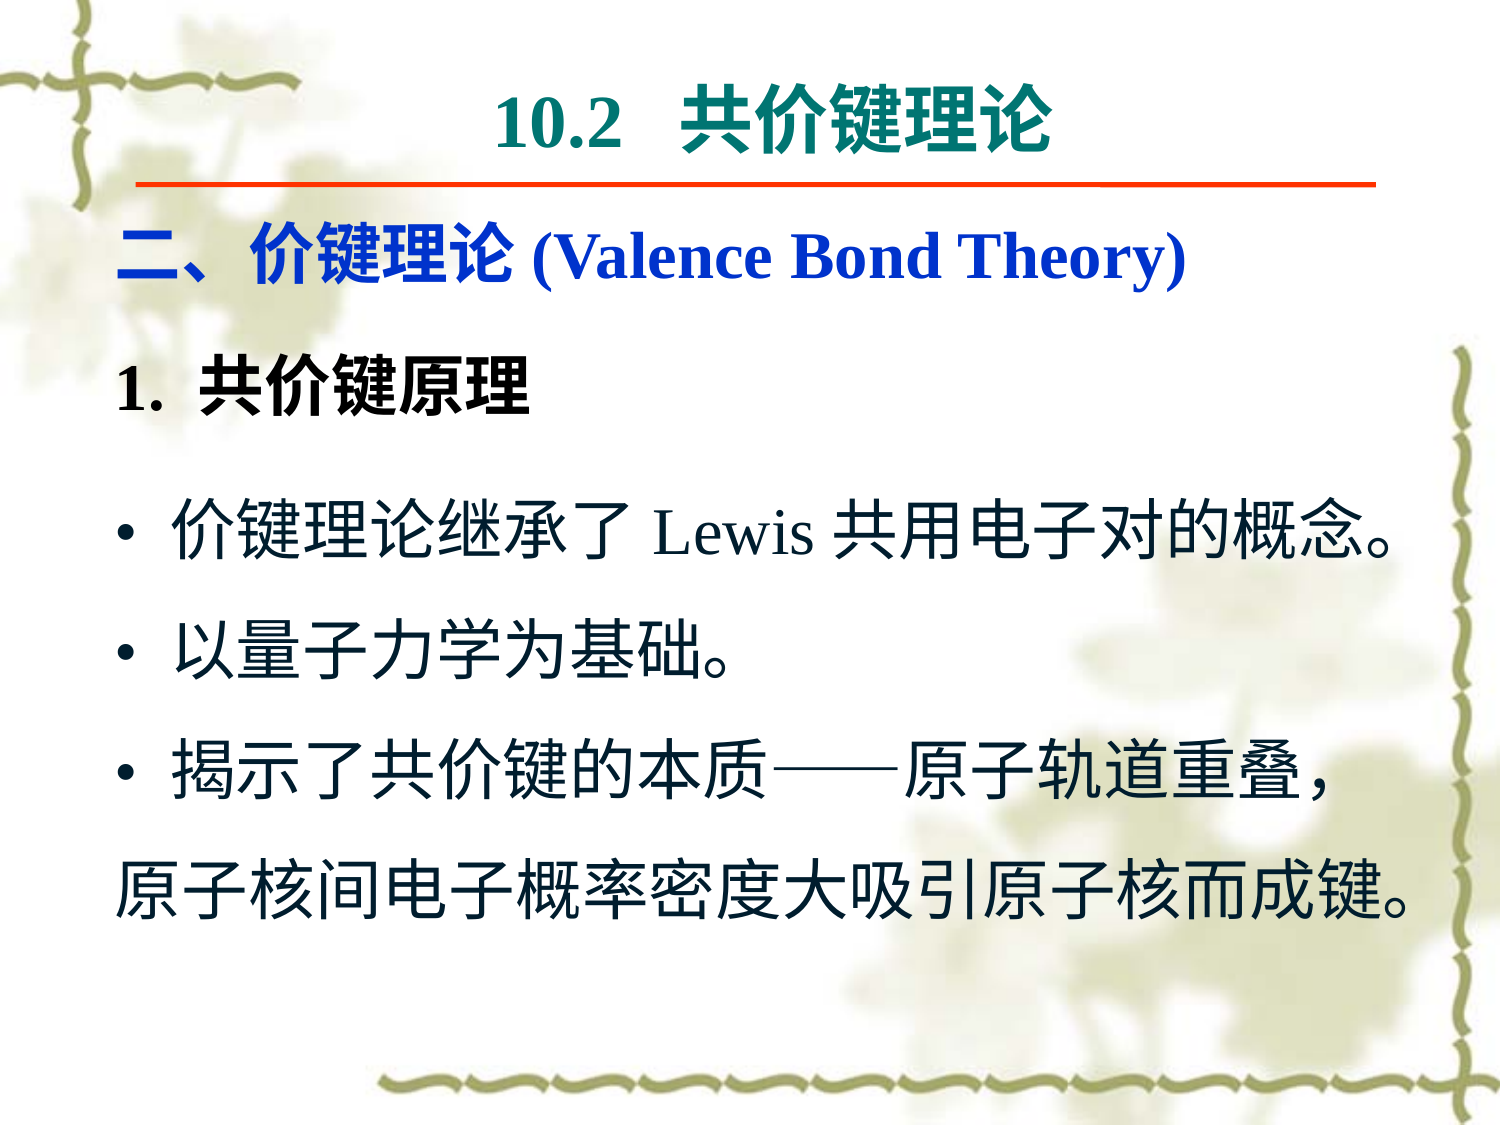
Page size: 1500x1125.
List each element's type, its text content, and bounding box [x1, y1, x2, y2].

text_box • 价键理论继承了Lewis共用电子对的概念。 • 以量子力学为基础。 • 揭示了共价键的本质——原子轨道重叠，原子核间电子概率密度大吸引原子核而成键。 [100, 440, 1413, 936]
text_box 二、价键理论(Valence Bond Theory) [100, 196, 1416, 303]
picture [0, 0, 1500, 1125]
text_box 10.2 共价键理论 [135, 54, 1411, 170]
text_box 1. 共价键原理 [100, 327, 1172, 441]
